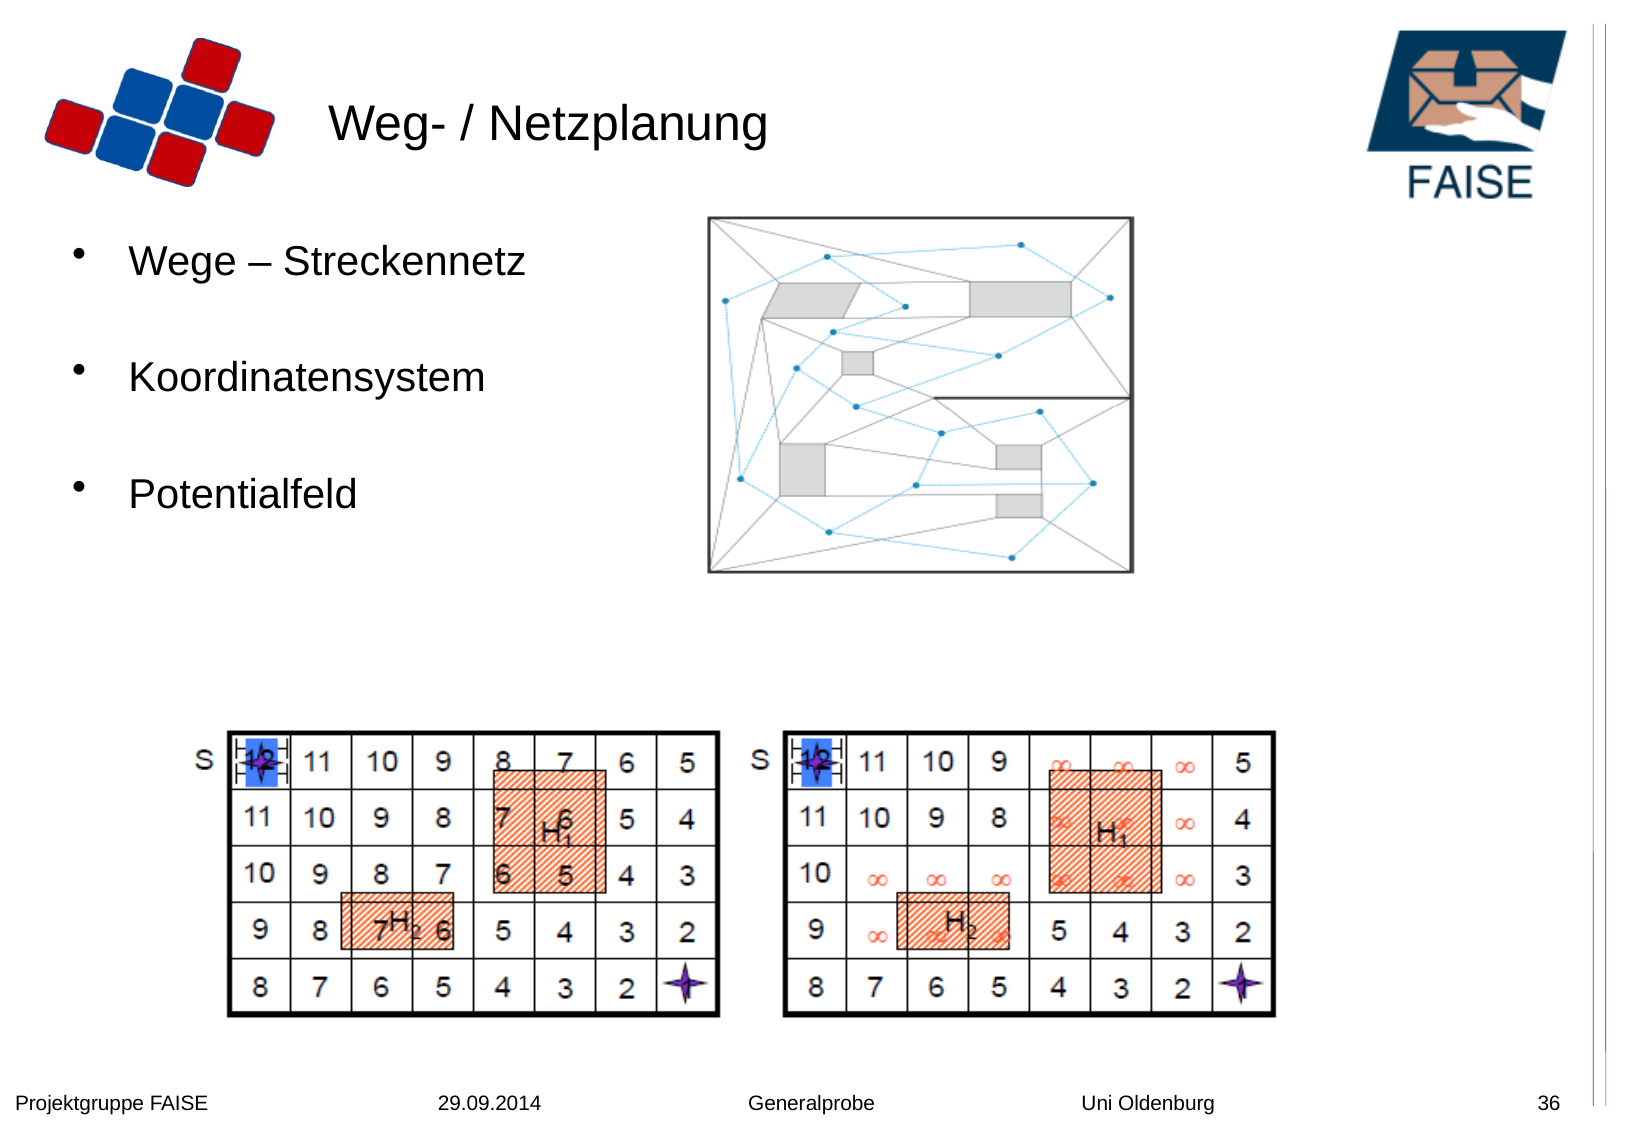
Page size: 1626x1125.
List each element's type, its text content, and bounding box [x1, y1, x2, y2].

picture [1364, 23, 1575, 210]
footer Projektgruppe FAISE 29.09.2014 Generalprobe Uni Oldenburg [0, 1082, 1530, 1125]
picture [185, 723, 1300, 1024]
list Wege – Streckennetz Koordinatensystem Potentialfeld [56, 225, 1594, 1070]
title Weg- / Netzplanung [313, 44, 1544, 197]
picture [703, 213, 1137, 576]
slide_number 36 [1530, 1082, 1576, 1119]
picture [44, 38, 288, 187]
